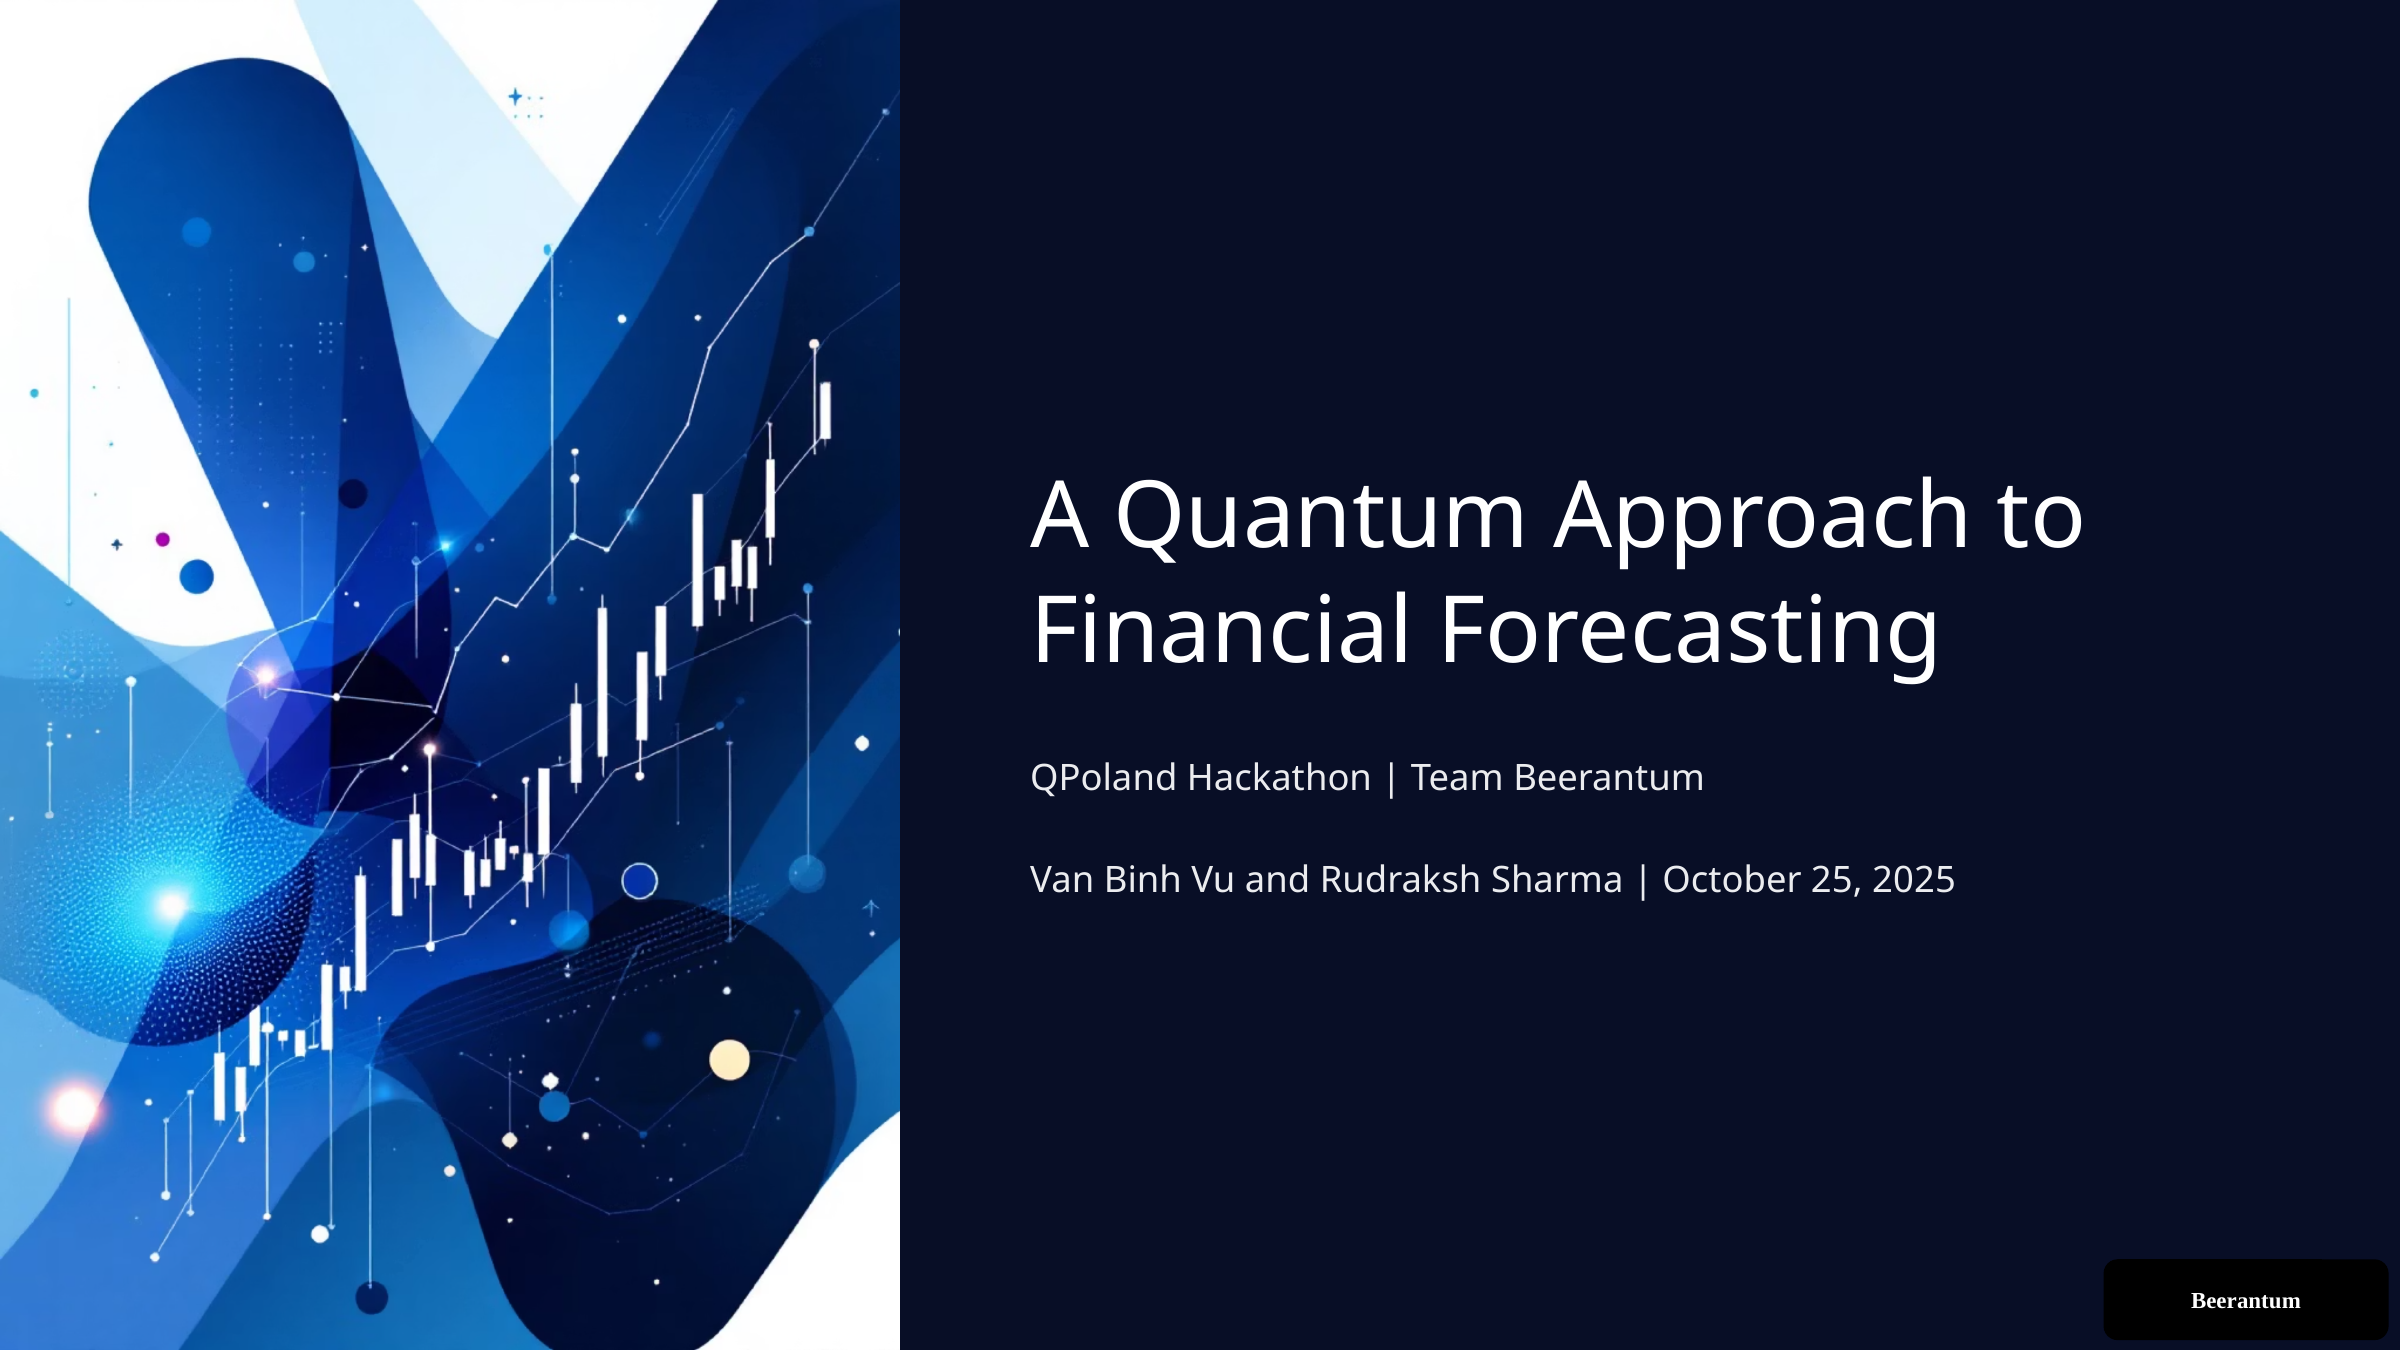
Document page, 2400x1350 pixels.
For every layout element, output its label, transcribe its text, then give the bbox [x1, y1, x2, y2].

text_box A Quantum Approach to Financial Forecasting [1030, 450, 2270, 683]
picture [2382, 1331, 2389, 1339]
text_box Beerantum [2103, 1259, 2389, 1341]
picture [0, 0, 900, 1350]
text_box Van Binh Vu and Rudraksh Sharma | October 25, 2025 [1030, 840, 2270, 900]
text_box QPoland Hackathon | Team Beerantum [1030, 738, 2270, 799]
